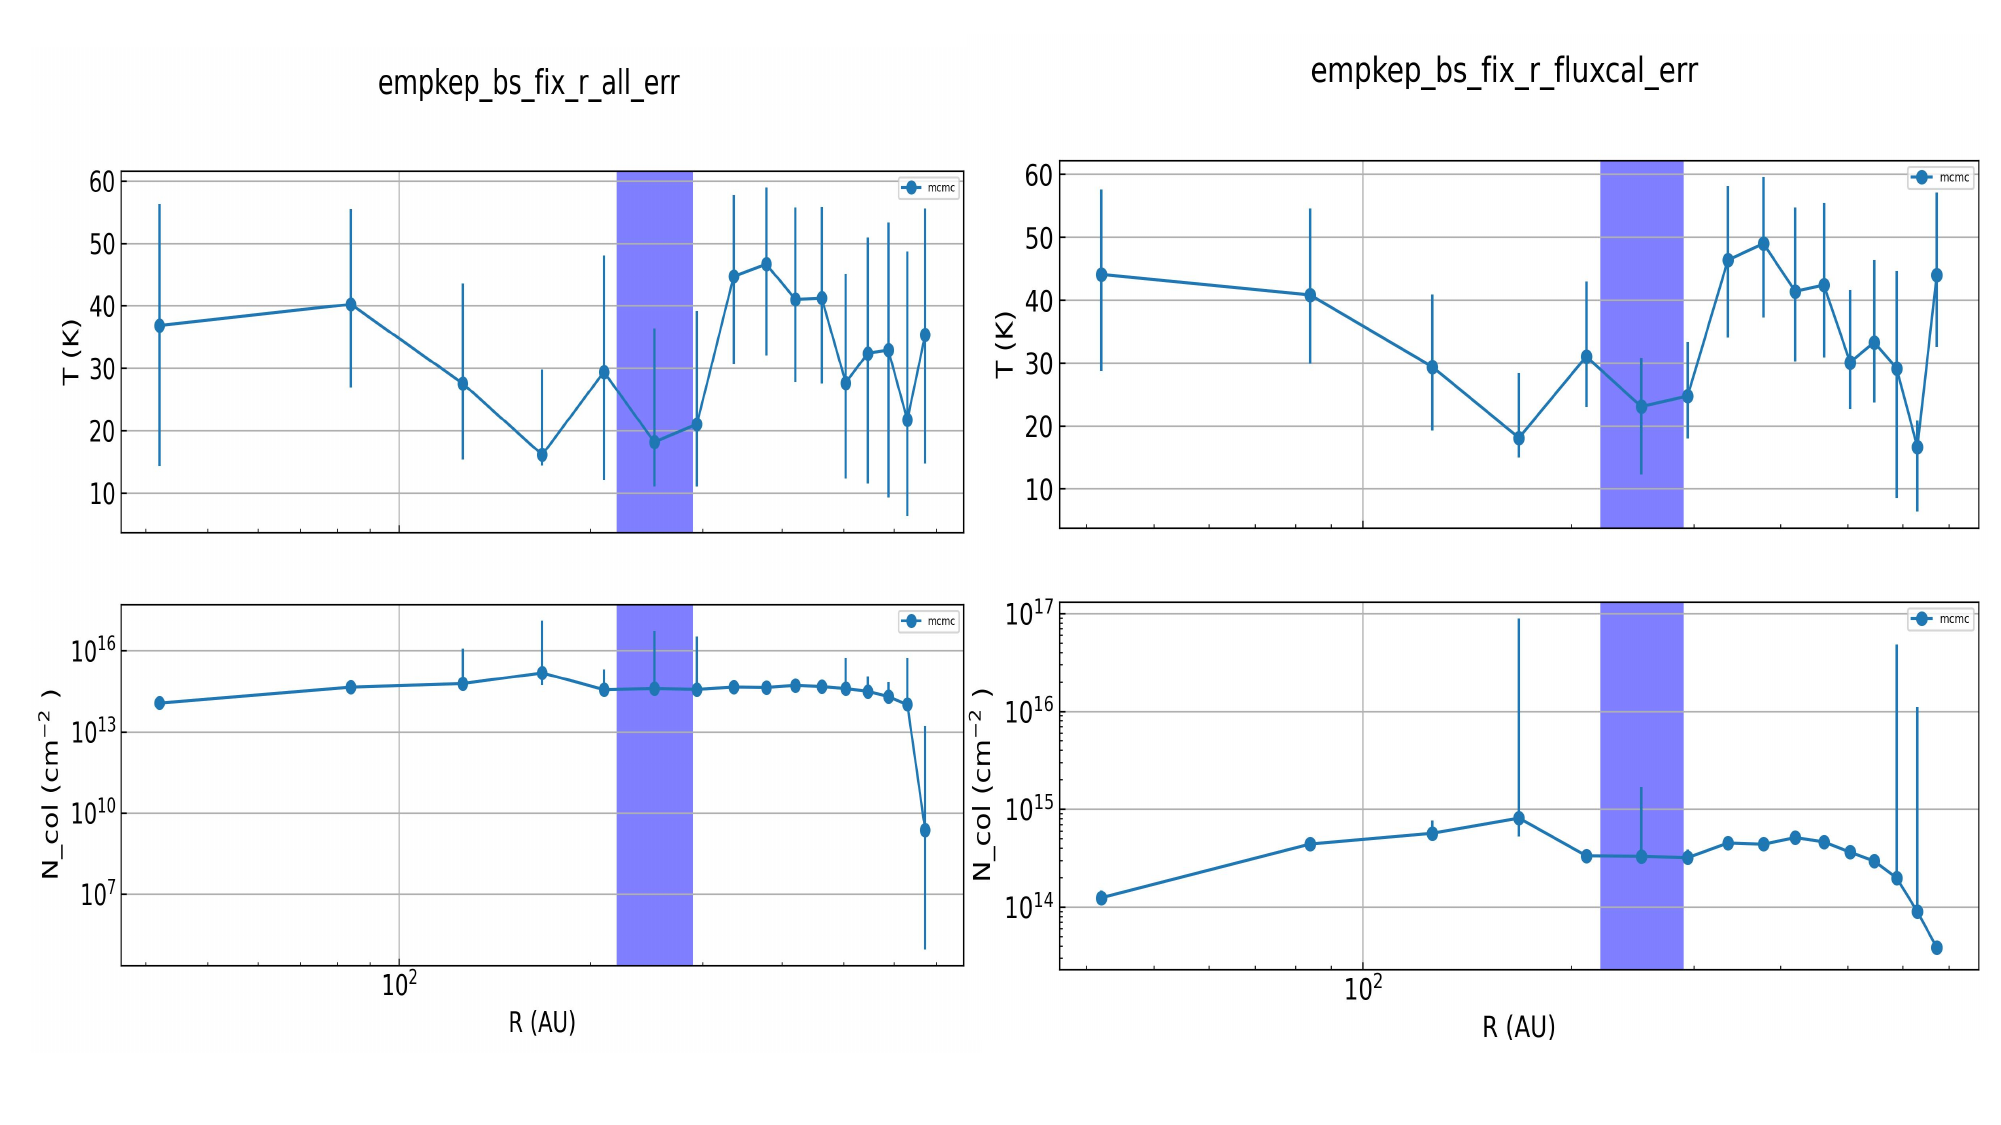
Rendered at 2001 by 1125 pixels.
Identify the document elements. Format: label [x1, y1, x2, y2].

list [30, 47, 982, 1053]
picture [966, 34, 1988, 1040]
